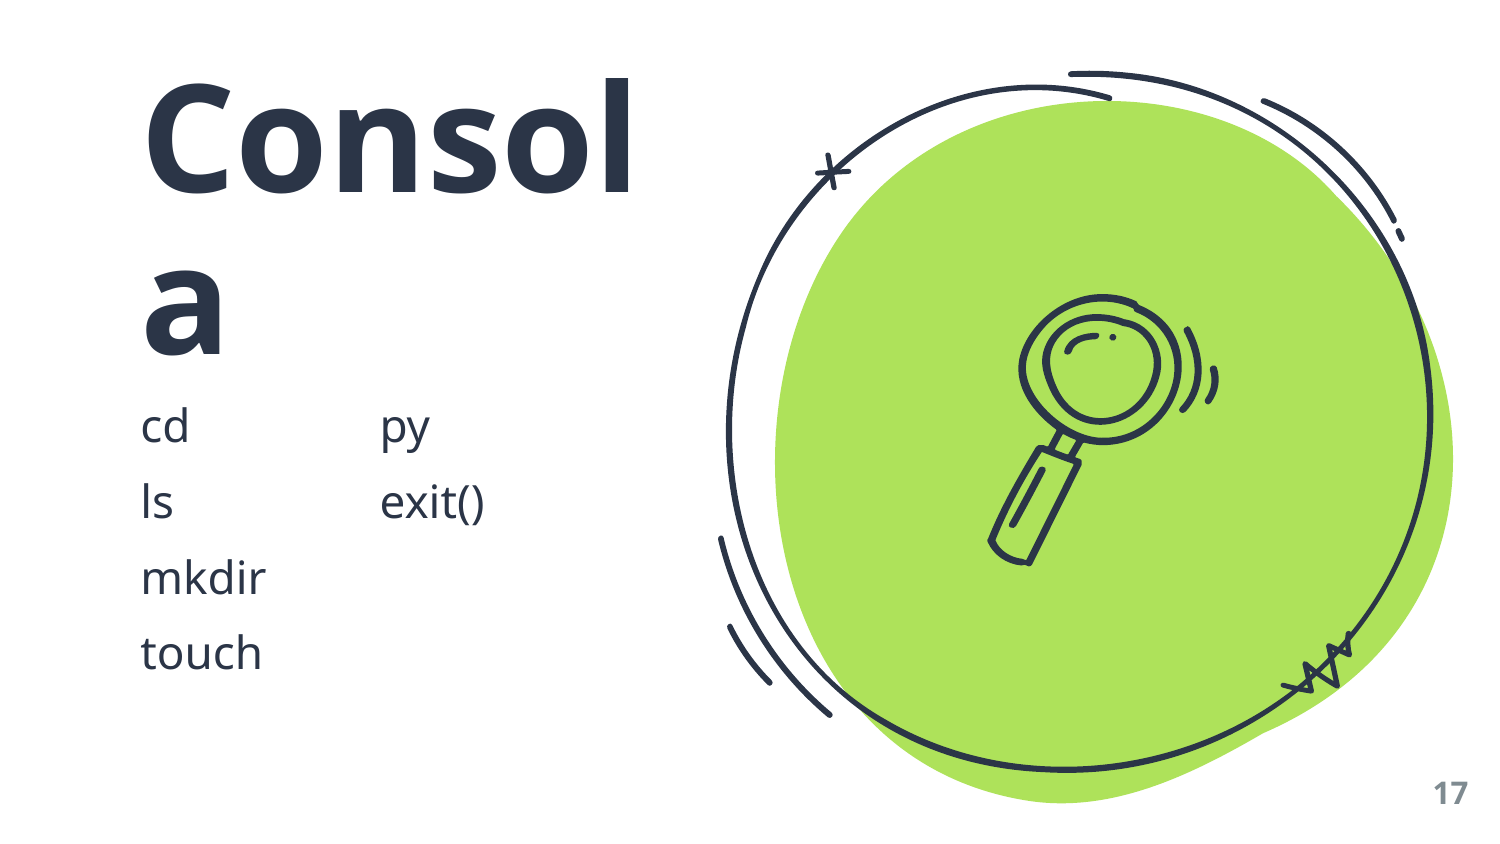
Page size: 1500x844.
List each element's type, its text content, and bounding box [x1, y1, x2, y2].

text_box [1179, 326, 1202, 414]
title Consola [140, 221, 676, 387]
slide_number 17 [1378, 769, 1469, 820]
text_box [987, 294, 1182, 567]
subtitle cd ls mkdir touch [140, 396, 325, 682]
text_box [1204, 365, 1219, 405]
text_box py exit() [379, 396, 564, 682]
